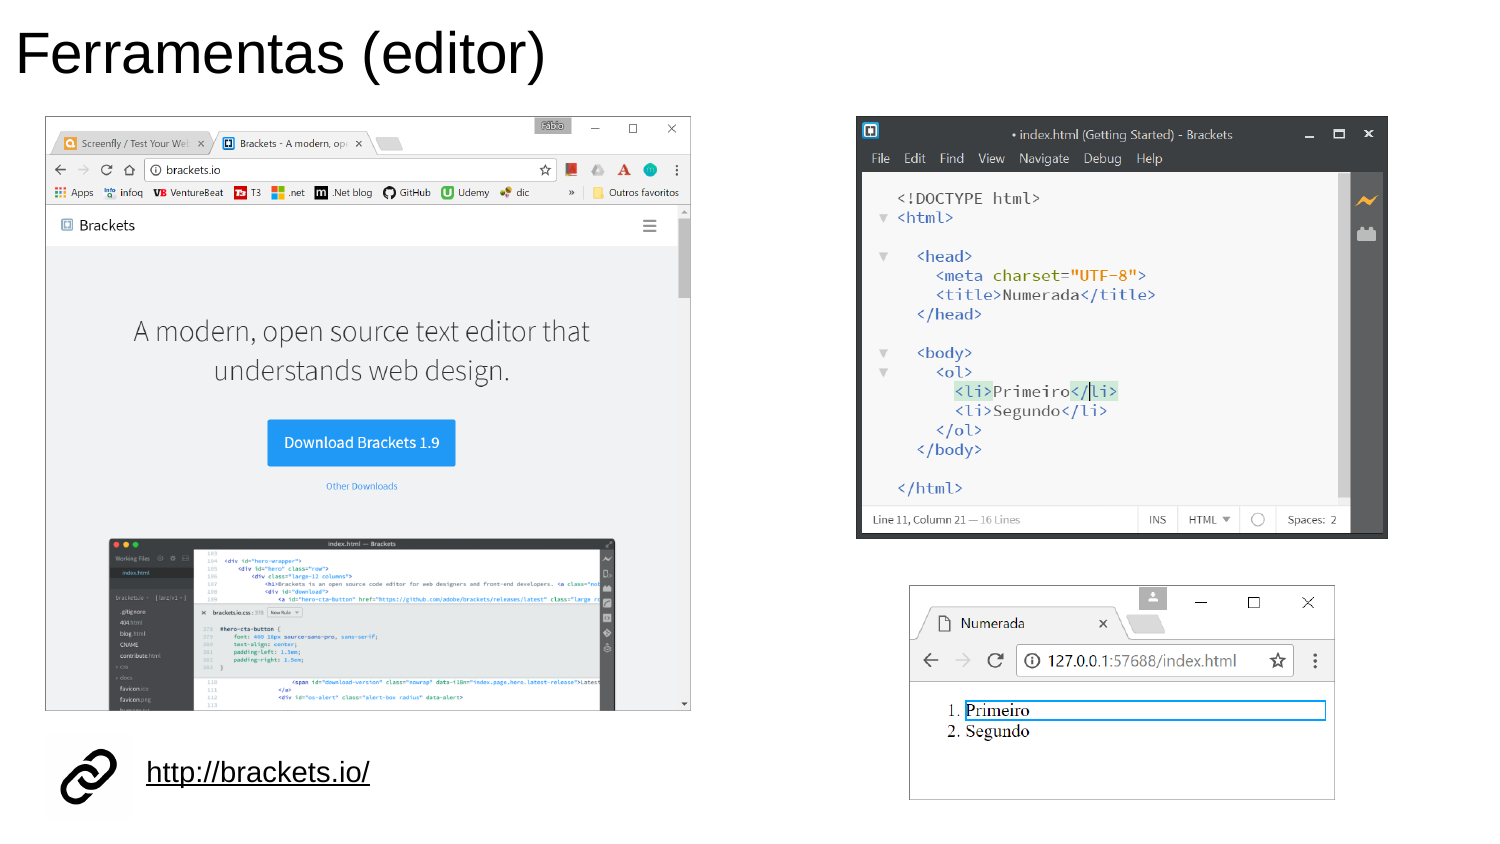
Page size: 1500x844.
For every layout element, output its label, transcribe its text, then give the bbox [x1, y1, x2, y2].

picture [44, 116, 691, 712]
text_box http://brackets.io/ [135, 738, 824, 816]
picture [908, 584, 1335, 801]
picture [855, 116, 1388, 539]
picture [44, 733, 132, 821]
title Ferramentas (editor) [0, 0, 1500, 94]
